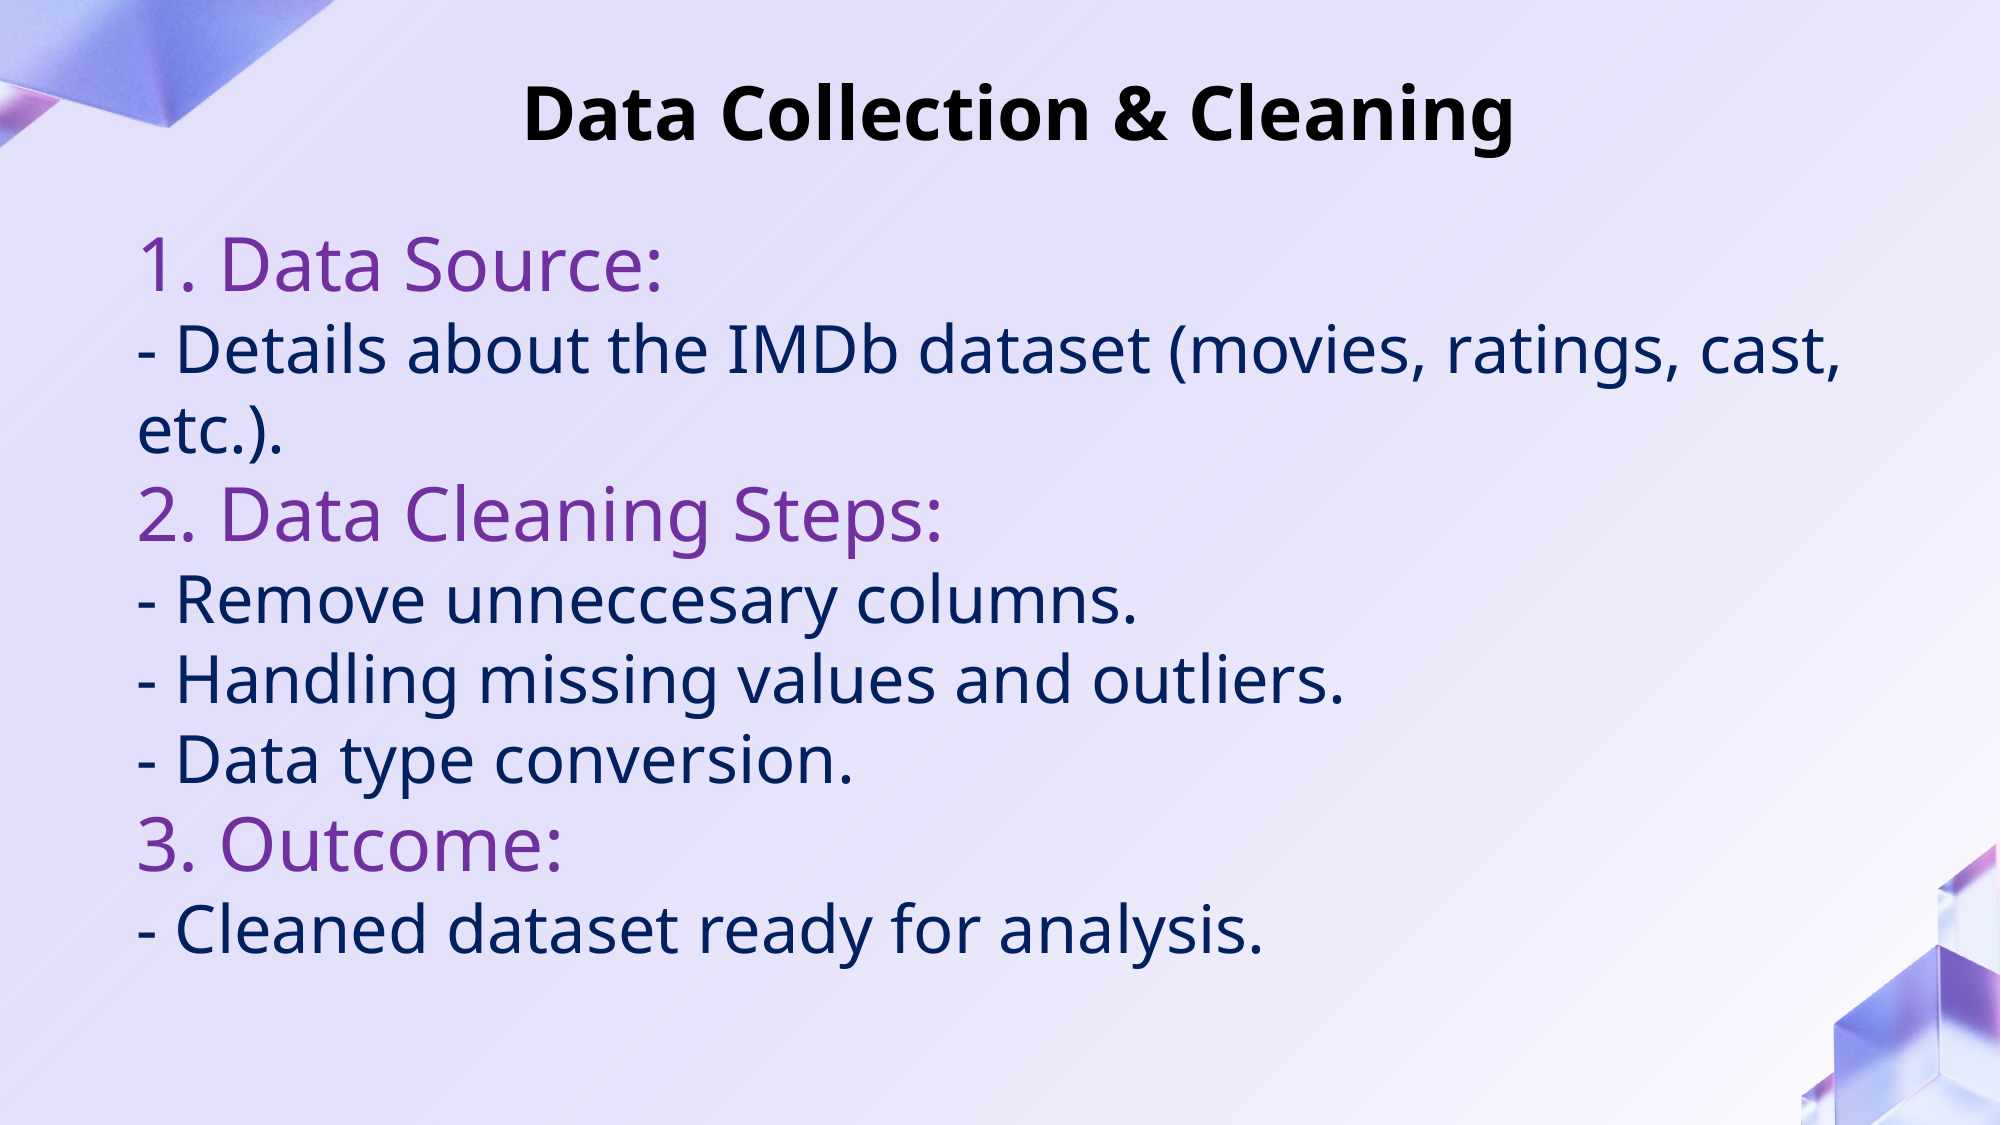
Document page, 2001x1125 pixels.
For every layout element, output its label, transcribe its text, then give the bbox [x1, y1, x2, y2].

picture [0, 0, 703, 374]
text_box Data Collection & Cleaning [223, 57, 1816, 166]
picture [1696, 760, 2000, 1125]
text_box 1. Data Source: - Details about the IMDb dataset (movies, ratings, cast, etc.). 2. Data Cleaning Steps: - Remove unneccesary columns. - Handling missing values and outliers. - Data type conversion. 3. Outcome: - Cleaned dataset ready for analysis. [121, 209, 1879, 1100]
